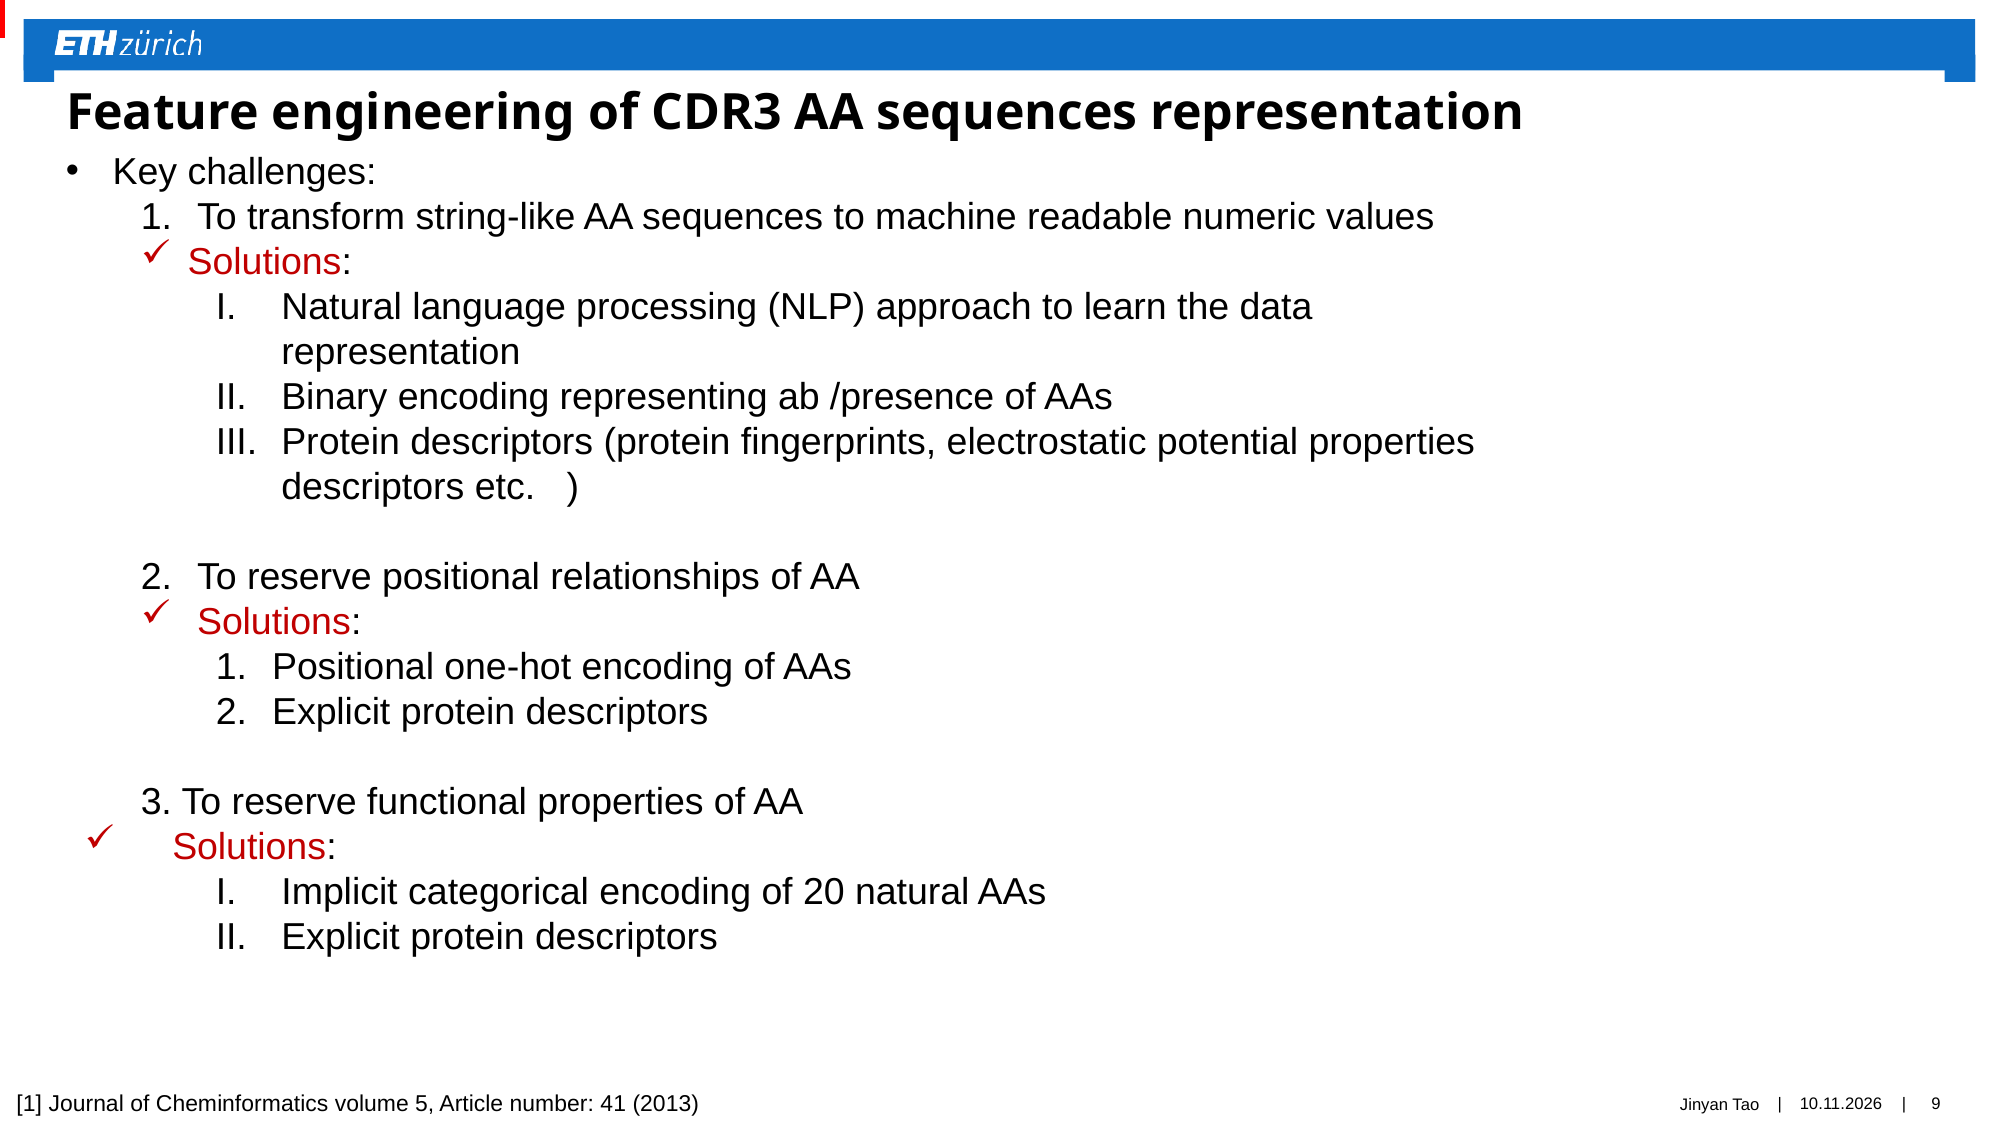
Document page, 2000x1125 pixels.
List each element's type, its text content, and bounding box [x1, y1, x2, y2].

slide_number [1790, 1064, 1892, 1125]
text_box [1] Journal of Cheminformatics volume 5, Article number: 41 (2013) [1, 1081, 722, 1124]
footer Jinyan Tao [999, 1065, 1760, 1125]
text_box Key challenges: To transform string-like AA sequences to machine readable numeric values Solutions: Natural language processing (NLP) approach to learn the data representation Binary encoding representing ab /presence of AAs Protein descriptors (protein fingerprints, electrostatic potential properties descriptors etc. ) To reserve positional relationships of AA Solutions: Positional one-hot encoding of AAs Explicit protein descriptors 3. To reserve functional properties of AA Solutions: Implicit categorical encoding of 20 natural AAs Explicit protein descriptors [51, 139, 1532, 965]
picture [0, 0, 5, 38]
slide_number 8 [1906, 1064, 1966, 1125]
text_box Feature engineering of CDR3 AA sequences representation [51, 53, 1892, 147]
